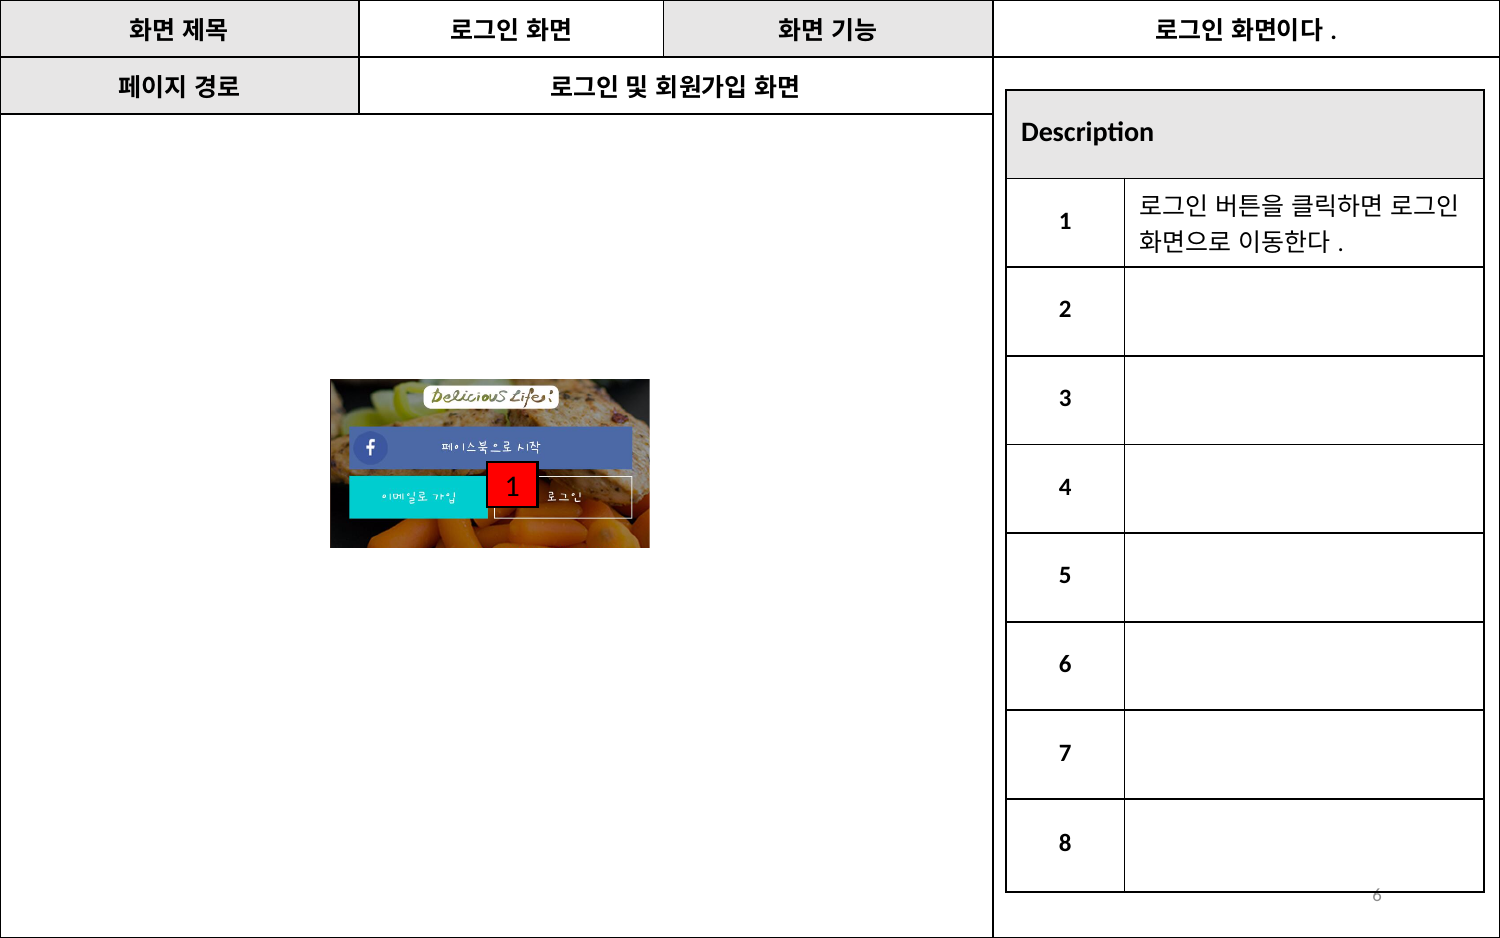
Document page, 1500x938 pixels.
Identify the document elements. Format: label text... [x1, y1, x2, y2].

table_header 화면 기능 [664, 1, 992, 56]
table_header 로그인 화면 [360, 1, 663, 56]
table_cell [1125, 357, 1483, 444]
table_cell 3 [1007, 357, 1124, 444]
table_cell 2 [1007, 268, 1124, 355]
table_cell 5 [1007, 534, 1124, 621]
table_cell 로그인 및 회원가입 화면 [360, 58, 992, 113]
table_cell 페이지 경로 [1, 58, 358, 113]
table_cell 1 [1007, 179, 1124, 266]
table_header 화면 제목 [1, 1, 358, 56]
table_cell [1125, 445, 1483, 532]
table_cell [994, 58, 1499, 937]
table_header 로그인 화면이다. [994, 1, 1499, 56]
table_cell 8 [1007, 800, 1124, 891]
table_header Description [1007, 91, 1483, 178]
table_cell 6 [1007, 623, 1124, 709]
table_cell [1125, 711, 1483, 798]
table_cell [1125, 534, 1483, 621]
table_cell 4 [1007, 445, 1124, 532]
table_cell [1125, 623, 1483, 709]
picture [329, 379, 650, 548]
slide_number 6 [1059, 868, 1397, 919]
table_cell [1125, 800, 1483, 891]
table_cell 로그인 버튼을 클릭하면 로그인 화면으로 이동한다. [1125, 179, 1483, 266]
table_cell [1, 115, 992, 937]
table_cell [1125, 268, 1483, 355]
table_cell 7 [1007, 711, 1124, 798]
